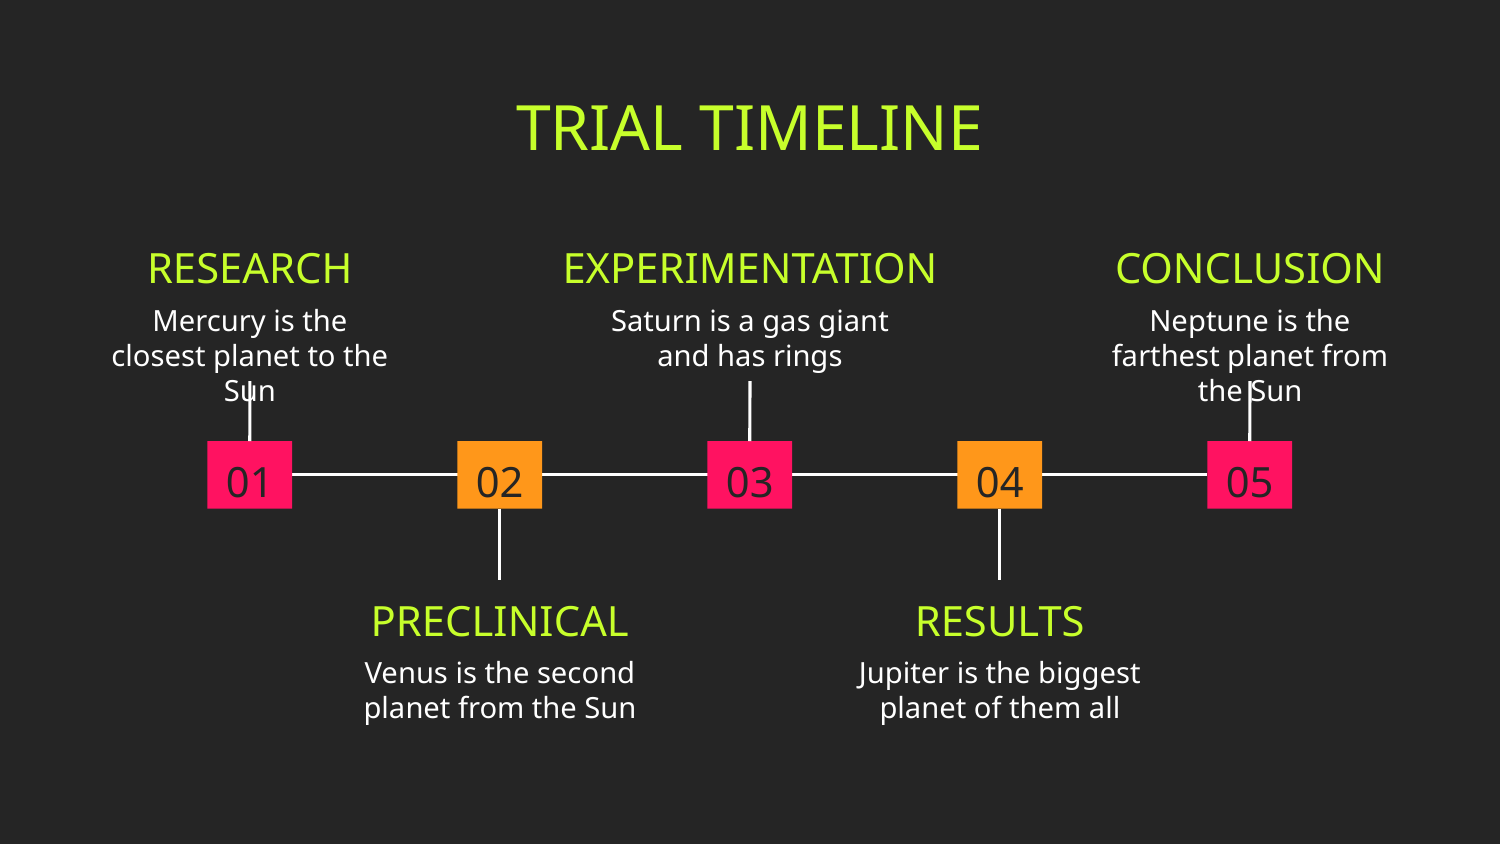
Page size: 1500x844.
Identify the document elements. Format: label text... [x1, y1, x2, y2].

text_box EXPERIMENTATION [521, 227, 979, 313]
text_box PRECLINICAL [308, 580, 691, 666]
text_box 03 [707, 484, 793, 509]
text_box 04 [957, 484, 1043, 509]
text_box Saturn is a gas giant and has rings [588, 287, 912, 382]
text_box RESEARCH [64, 227, 436, 313]
text_box Venus is the second planet from the Sun [338, 639, 662, 734]
text_box 02 [457, 441, 543, 474]
text_box Neptune is the farthest planet from the Sun [1088, 287, 1412, 382]
text_box RESULTS [808, 580, 1191, 666]
text_box Mercury is the closest planet to the Sun [88, 287, 412, 382]
text_box 02 [457, 484, 543, 509]
text_box CONCLUSION [1064, 227, 1436, 313]
text_box 05 [1207, 441, 1293, 509]
text_box 04 [957, 441, 1043, 474]
text_box Jupiter is the biggest planet of them all [838, 639, 1162, 734]
text_box 03 [707, 441, 793, 474]
title TRIAL TIMELINE [118, 72, 1382, 167]
text_box 01 [207, 441, 293, 509]
